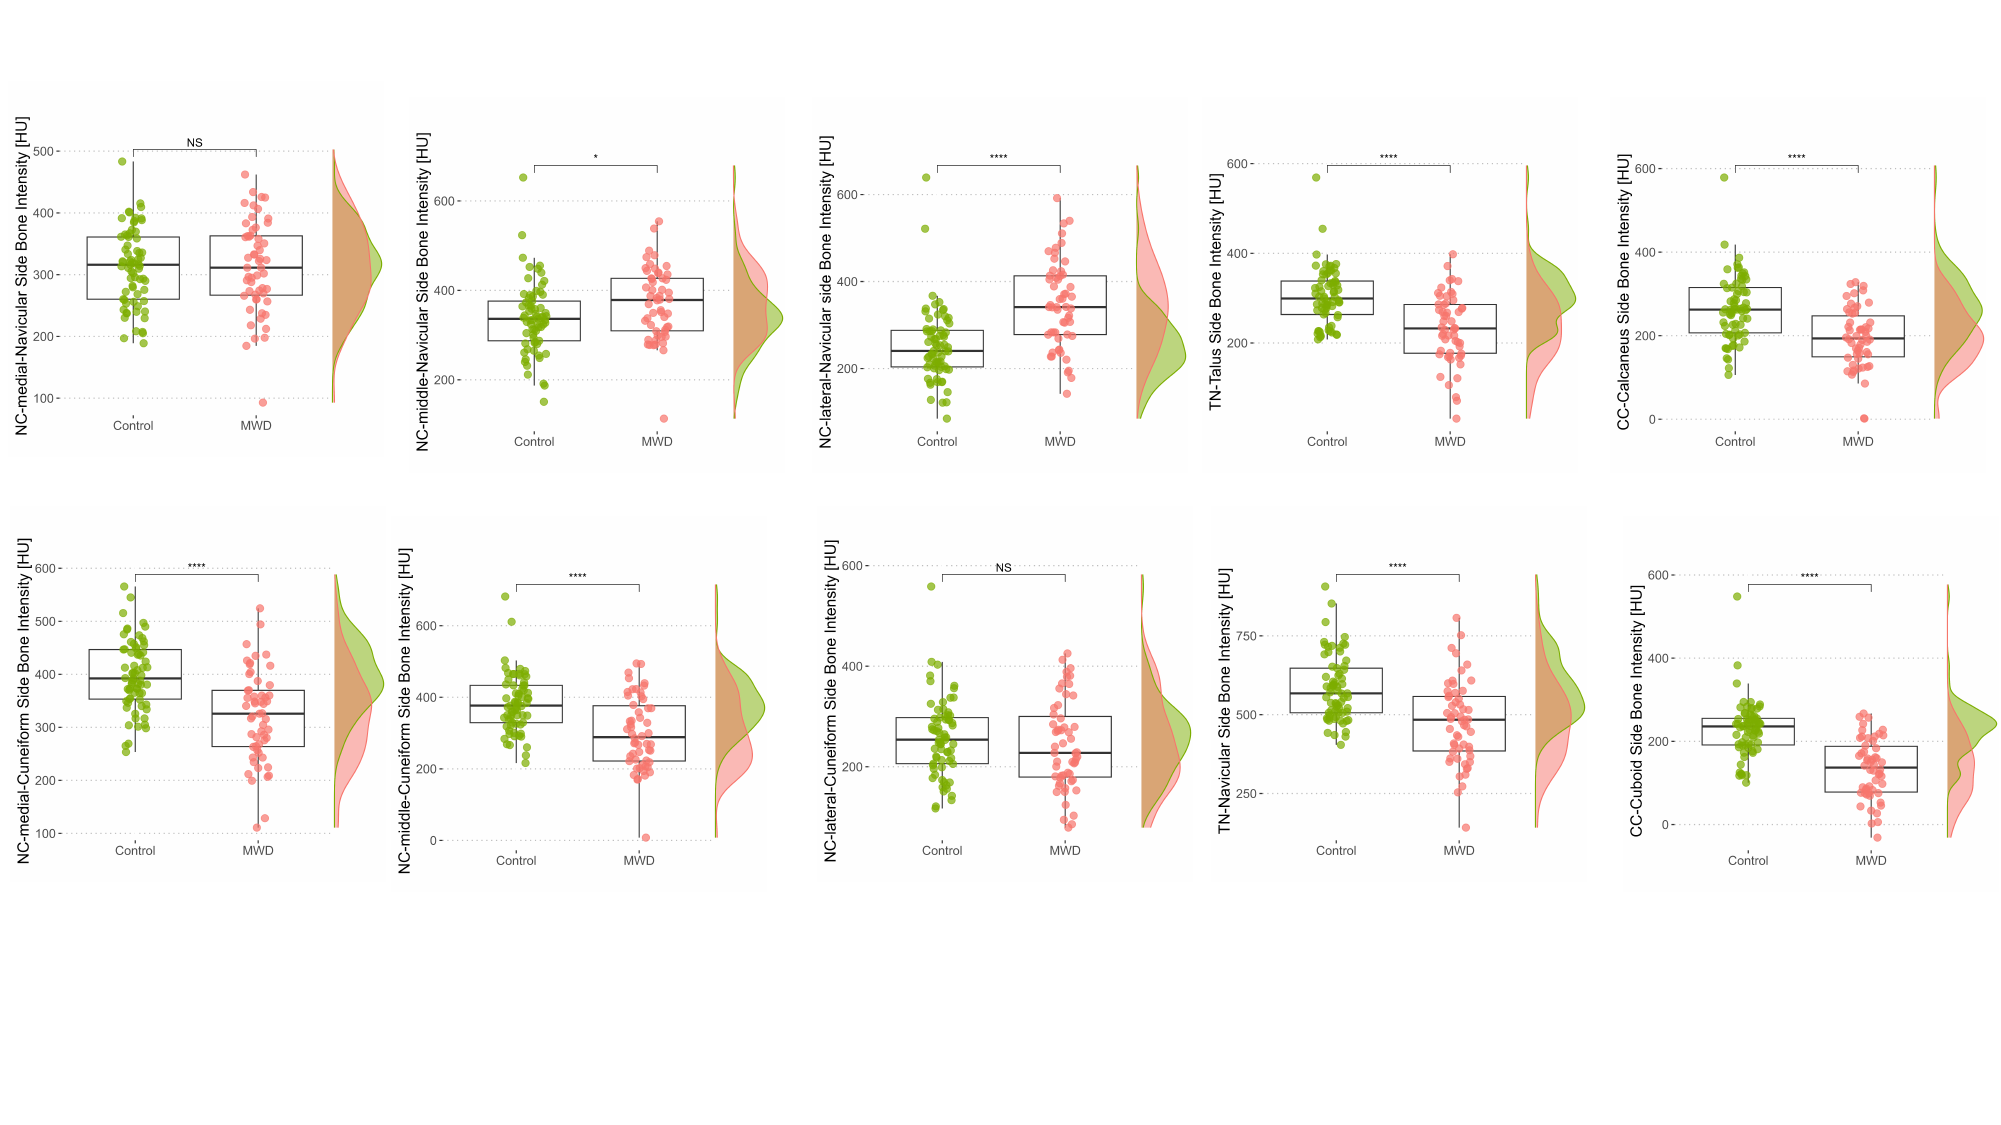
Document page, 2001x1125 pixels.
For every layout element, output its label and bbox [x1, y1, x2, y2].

picture [391, 516, 767, 892]
picture [812, 97, 1188, 473]
picture [8, 81, 384, 457]
picture [1610, 97, 1986, 473]
picture [10, 506, 386, 882]
picture [1623, 516, 1999, 892]
picture [1202, 97, 1578, 473]
picture [816, 506, 1193, 882]
picture [408, 97, 785, 473]
picture [1211, 506, 1587, 882]
